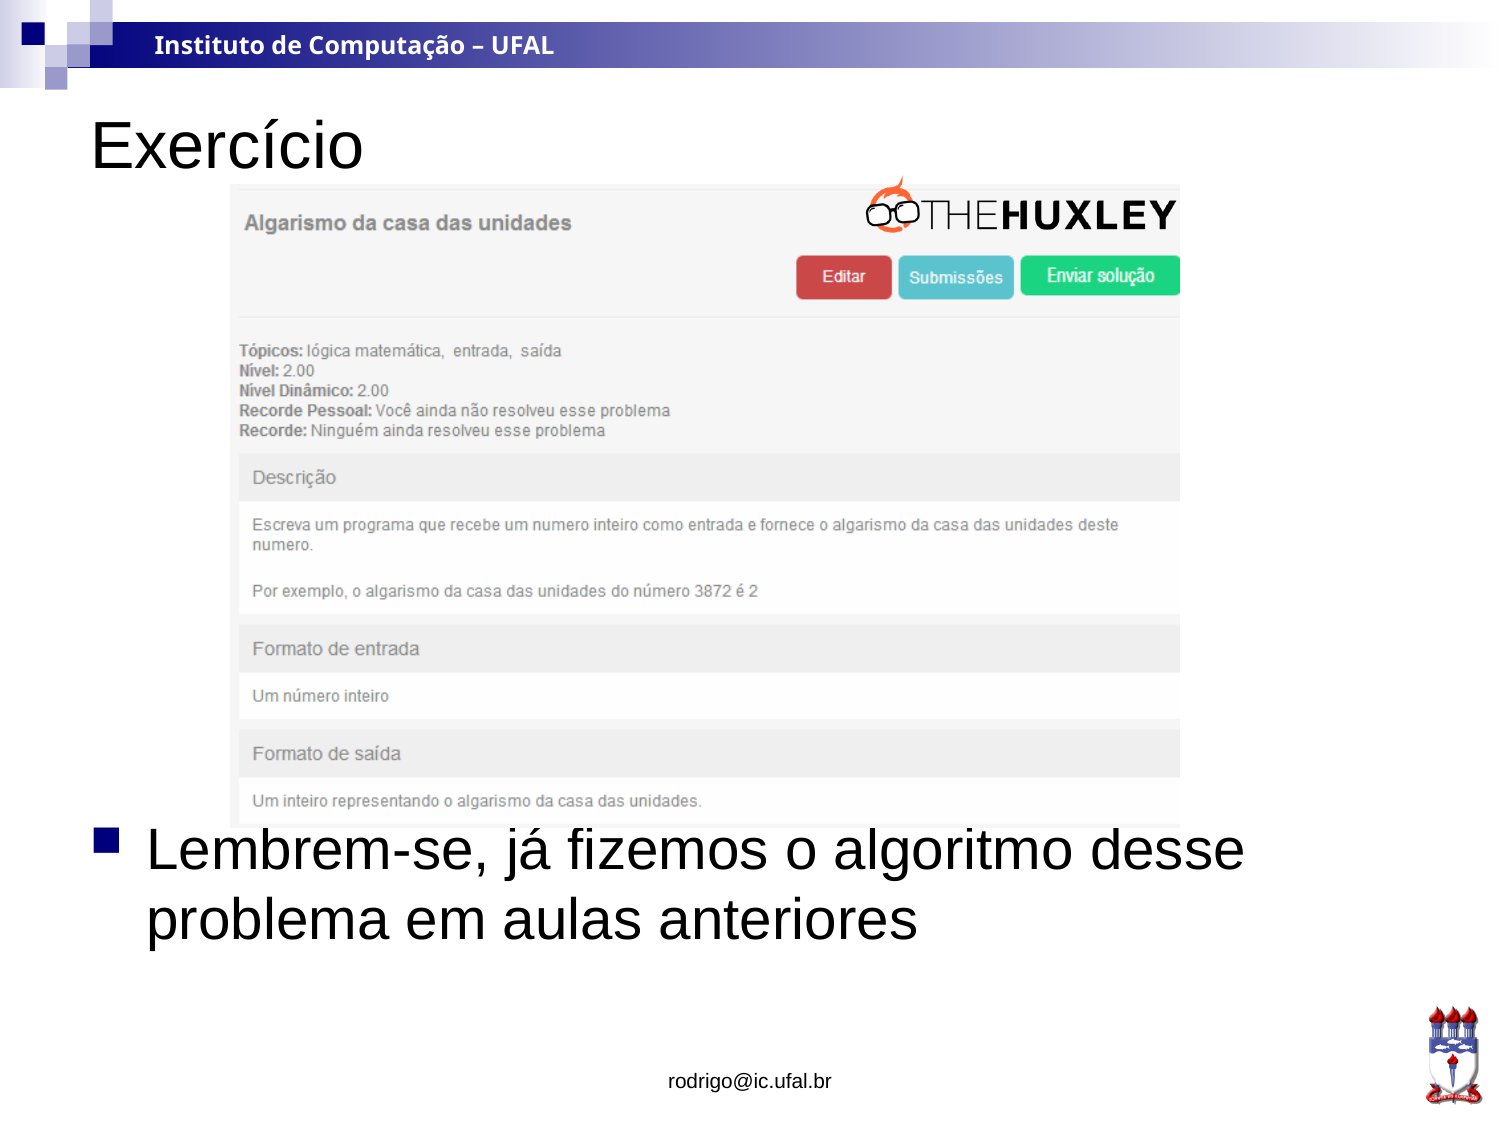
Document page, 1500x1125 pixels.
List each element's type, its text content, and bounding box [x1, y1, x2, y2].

list Lembrem-se, já fizemos o algoritmo desse problema em aulas anteriores [74, 231, 1426, 1012]
picture [1423, 1004, 1483, 1106]
title Exercício [74, 74, 1426, 209]
picture [229, 171, 1181, 828]
footer rodrigo@ic.ufal.br [512, 1024, 988, 1101]
